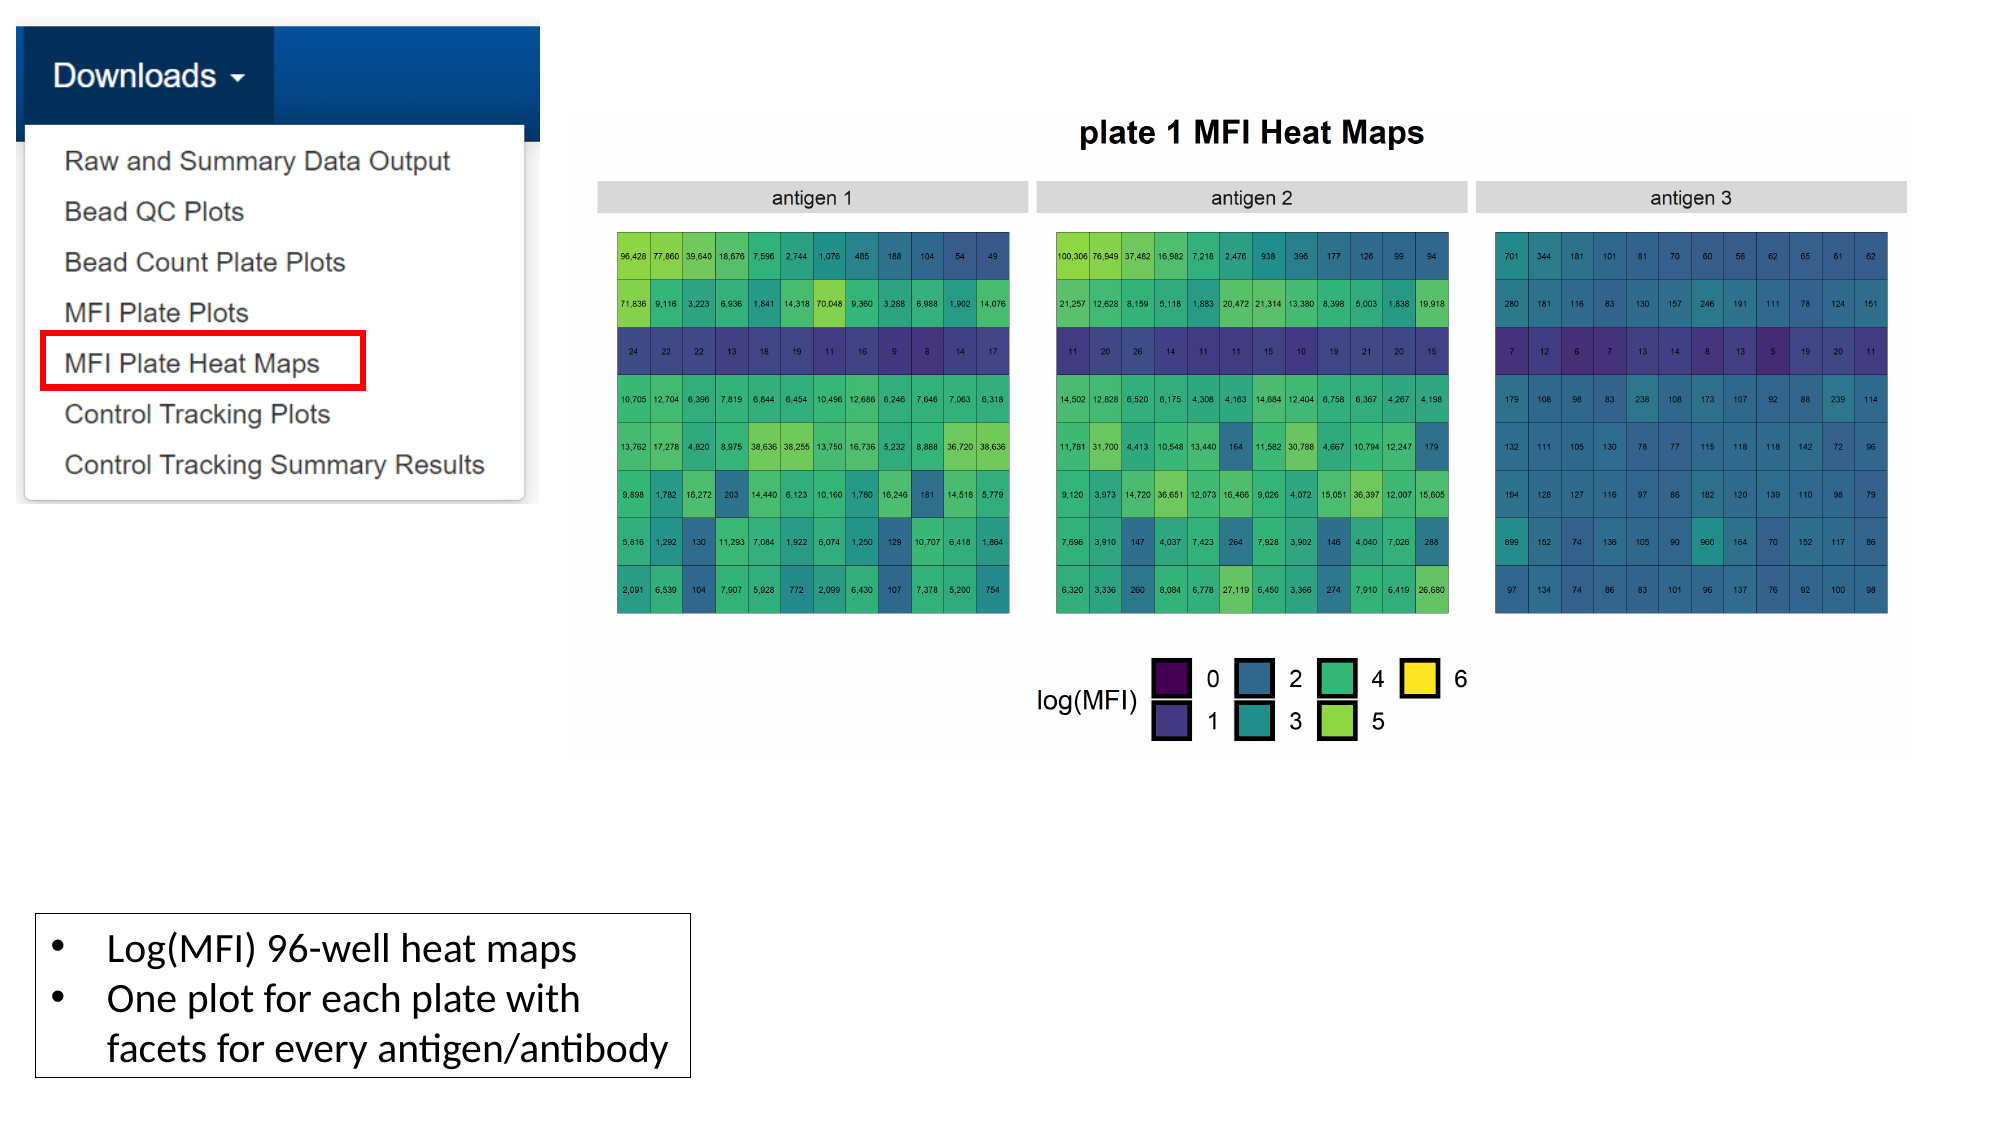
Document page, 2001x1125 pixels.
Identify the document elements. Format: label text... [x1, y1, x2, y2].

text_box Log(MFI) 96-well heat maps One plot for each plate with facets for every antigen/antibody [35, 913, 691, 1078]
picture [566, 111, 1915, 759]
picture [16, 16, 540, 505]
